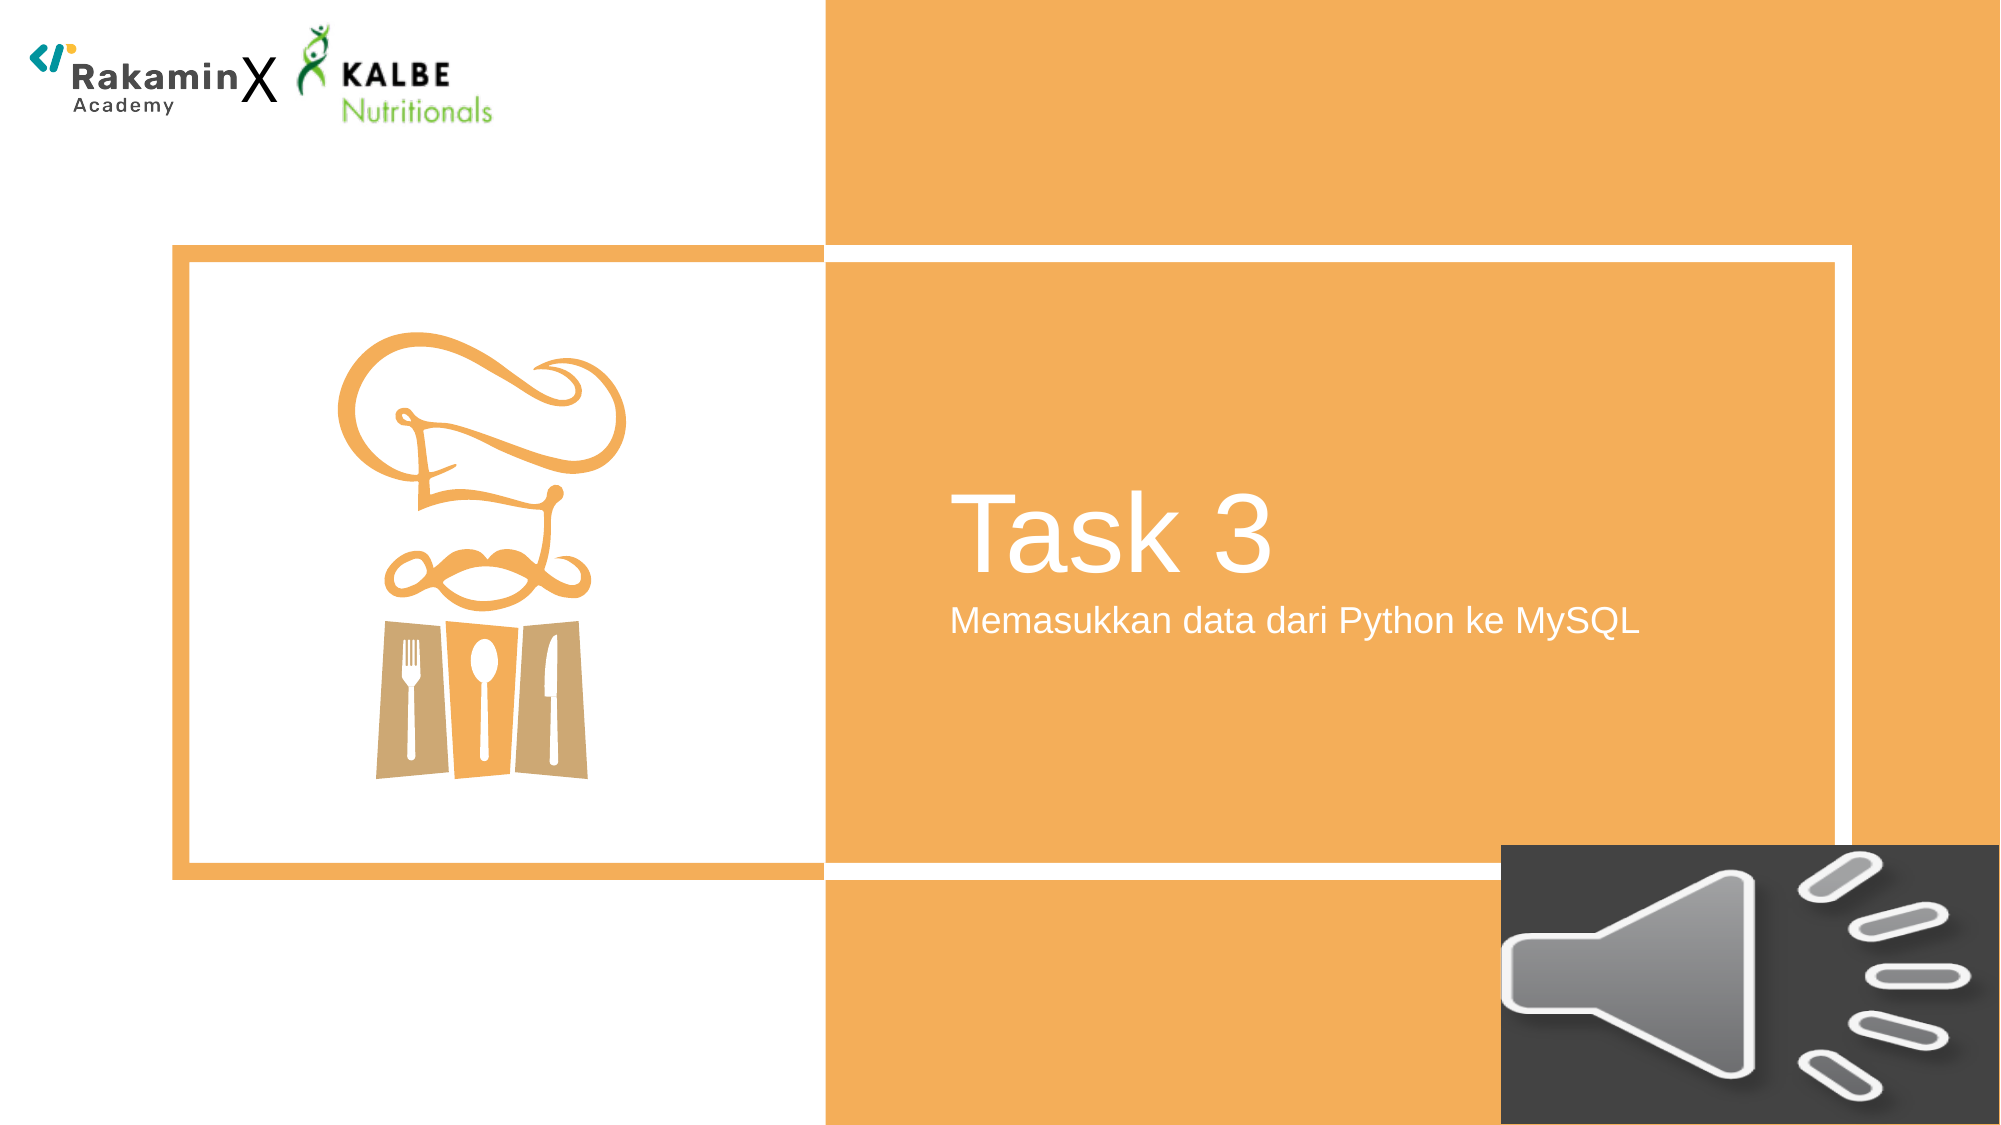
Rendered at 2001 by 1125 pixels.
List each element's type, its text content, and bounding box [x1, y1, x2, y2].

picture [1499, 843, 2000, 1125]
list Task 3 [934, 480, 1769, 591]
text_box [18, 20, 495, 131]
list Memasukkan data dari Python ke MySQL [934, 591, 1769, 653]
